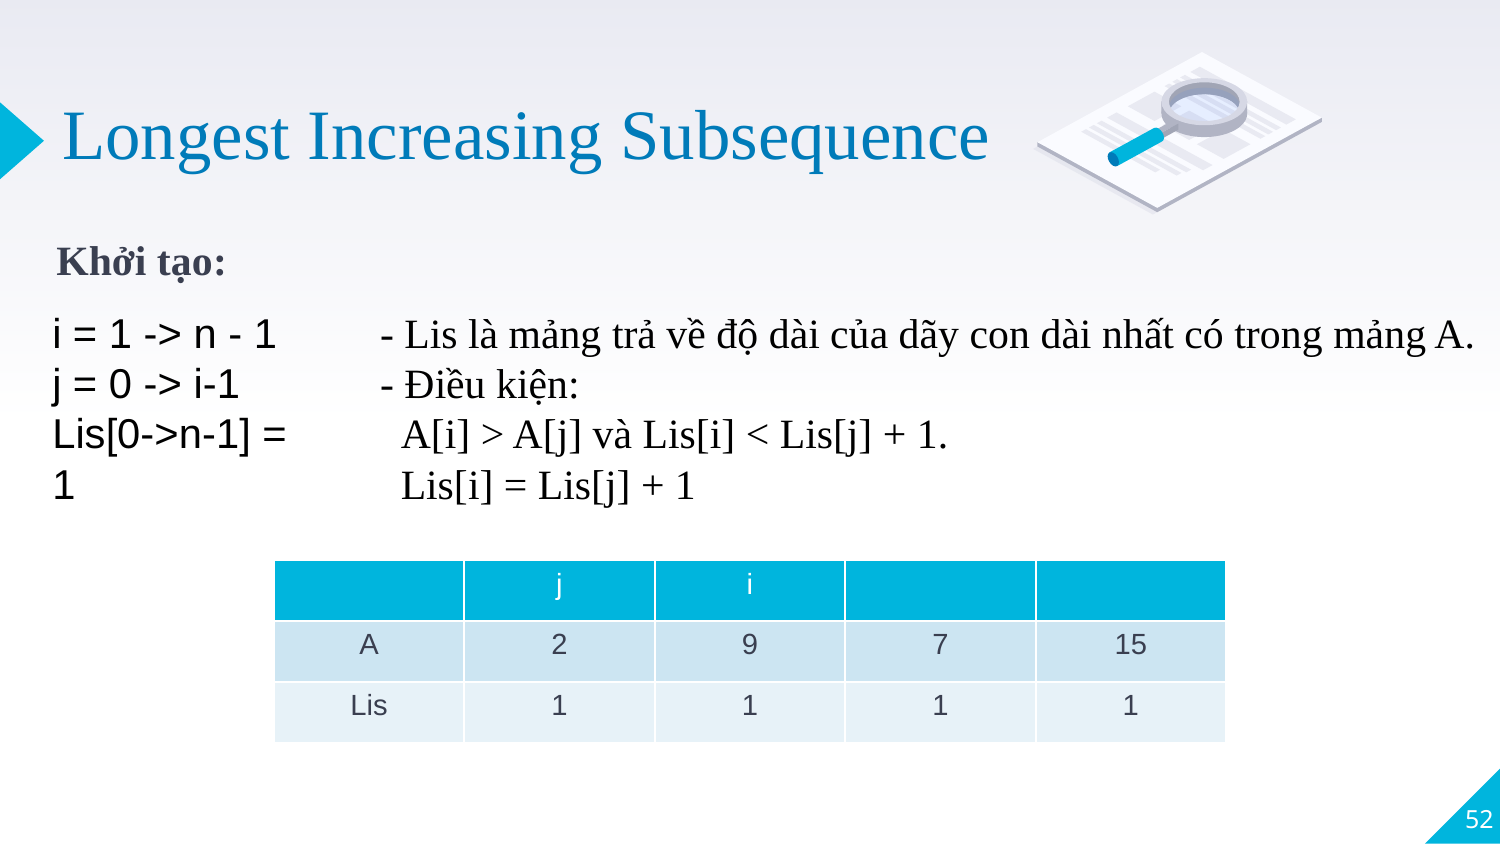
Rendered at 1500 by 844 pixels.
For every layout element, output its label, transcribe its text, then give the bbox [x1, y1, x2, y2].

table_header [846, 561, 1035, 620]
table_cell 1 [846, 683, 1035, 742]
list Khởi tạo: [37, 228, 244, 299]
table_header i [656, 561, 844, 620]
table_cell 9 [656, 622, 844, 681]
table_cell Lis [275, 683, 463, 742]
table_cell 1 [656, 683, 844, 742]
table_cell 1 [1037, 683, 1225, 742]
text_box - Lis là mảng trả về độ dài của dãy con dài nhất có trong mảng A. - Điều kiện: A[i] > A[j] và Lis[i] < Lis[j] + 1. Lis[i] = Lis[j] + 1 [365, 299, 1494, 515]
table_cell 15 [1037, 622, 1225, 681]
table_cell 1 [465, 683, 654, 742]
table_header [1037, 561, 1225, 620]
title Longest Increasing Subsequence [62, 88, 1027, 178]
slide_number 52 [1418, 760, 1494, 838]
table_cell 2 [465, 622, 654, 681]
table_cell A [275, 622, 463, 681]
text_box i = 1 -> n - 1 j = 0 -> i-1 Lis[0->n-1] = 1 [37, 299, 334, 515]
table_header j [465, 561, 654, 620]
table_cell 7 [846, 622, 1035, 681]
table_header [275, 561, 463, 620]
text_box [1032, 51, 1322, 215]
